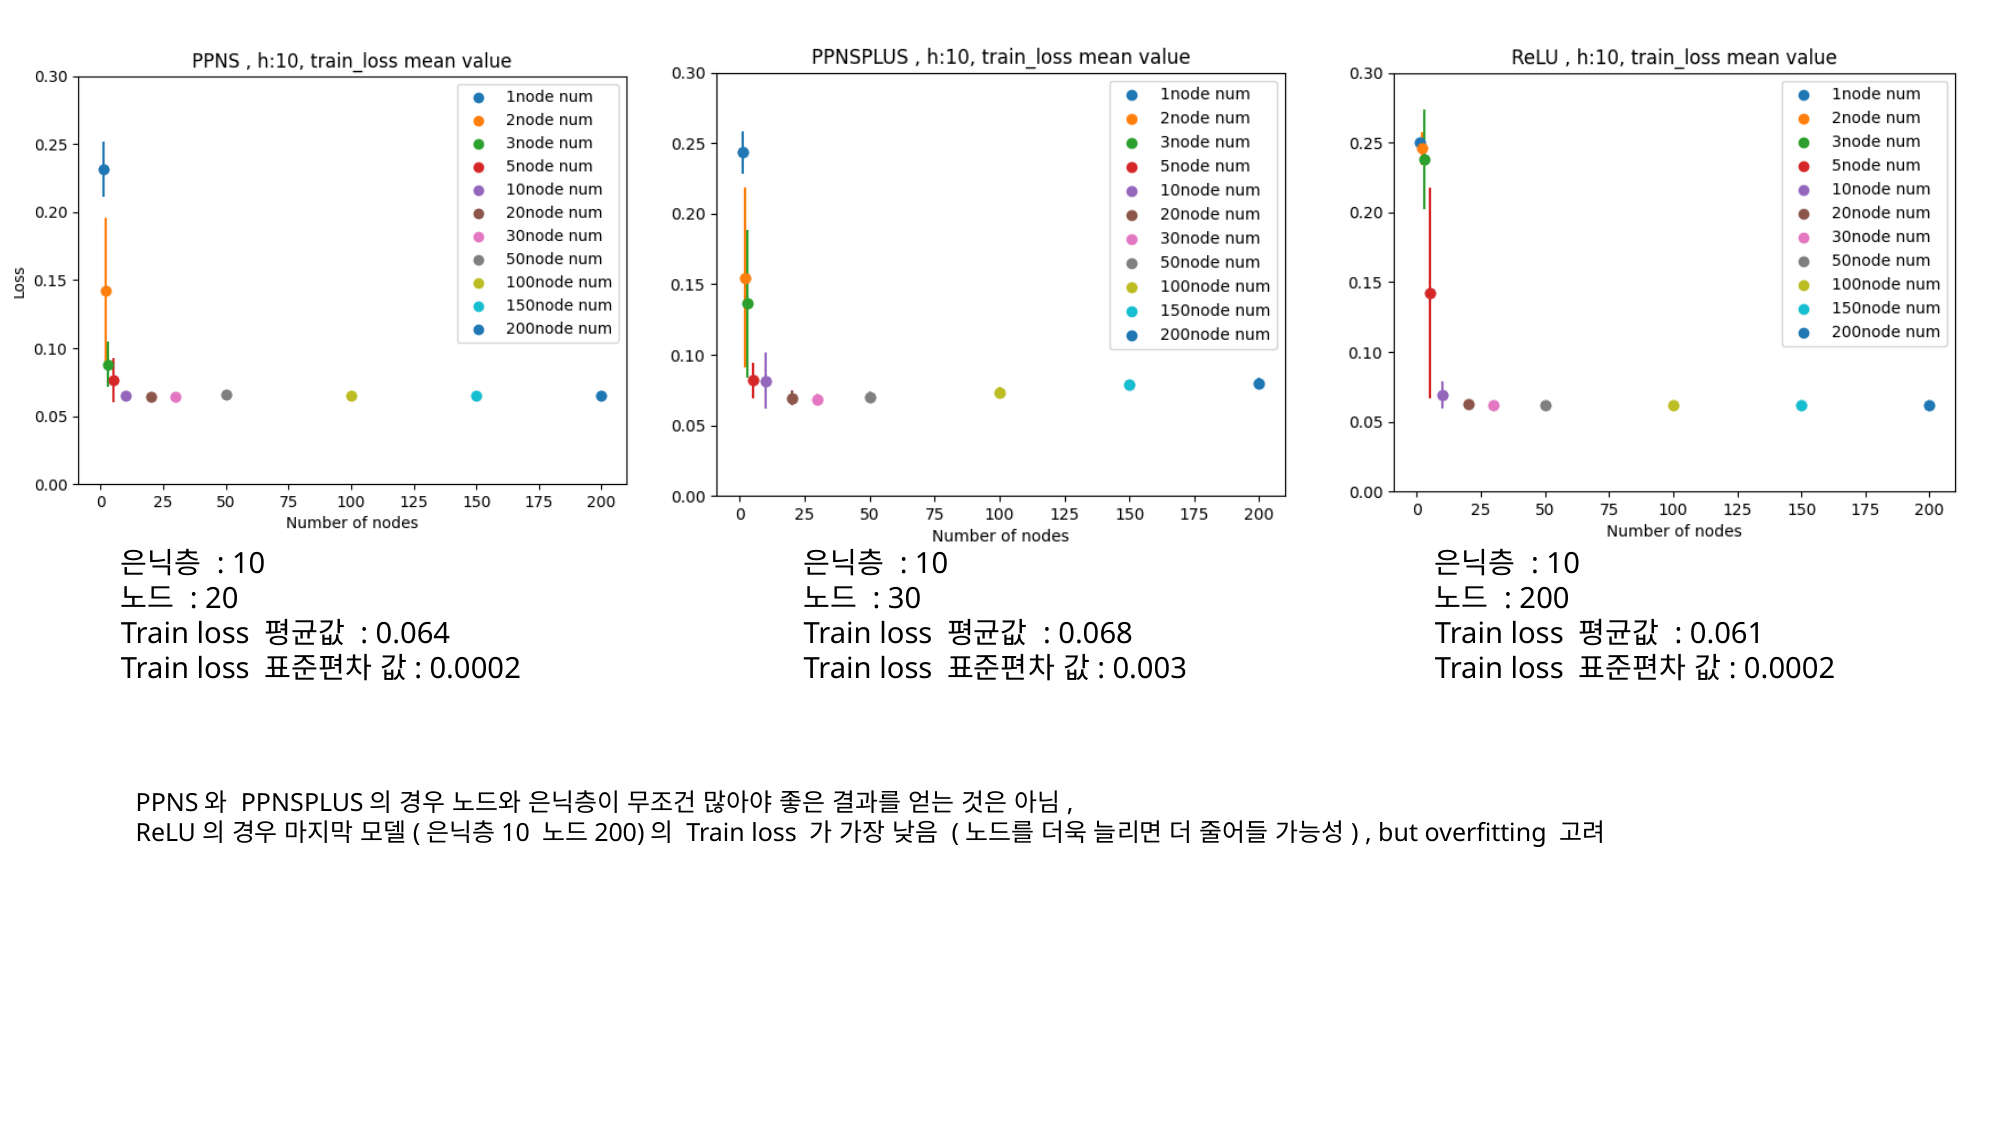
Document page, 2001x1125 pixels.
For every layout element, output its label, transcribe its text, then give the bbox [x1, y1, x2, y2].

text_box 은닉층 : 10 노드 : 200 Train loss 평균값 : 0.061 Train loss 표준편차 값: 0.0002 [1420, 540, 1851, 692]
text_box 은닉층 : 10 노드 : 30 Train loss 평균값 : 0.068 Train loss 표준편차 값: 0.003 [788, 545, 1202, 692]
text_box 은닉층 : 10 노드 : 20 Train loss 평균값 : 0.064 Train loss 표준편차 값: 0.0002 [106, 537, 536, 692]
picture [1344, 45, 1963, 540]
picture [666, 41, 1292, 545]
picture [14, 50, 632, 537]
text_box PPNS와 PPNSPLUS의 경우 노드와 은닉층이 무조건 많아야 좋은 결과를 얻는 것은 아님, ReLU의 경우 마지막 모델(은닉층10 노드200)의 Train loss 가 가장 낮음 (노드를 더욱 늘리면 더 줄어들 가능성) , but overfitting 고려 [120, 778, 1621, 854]
